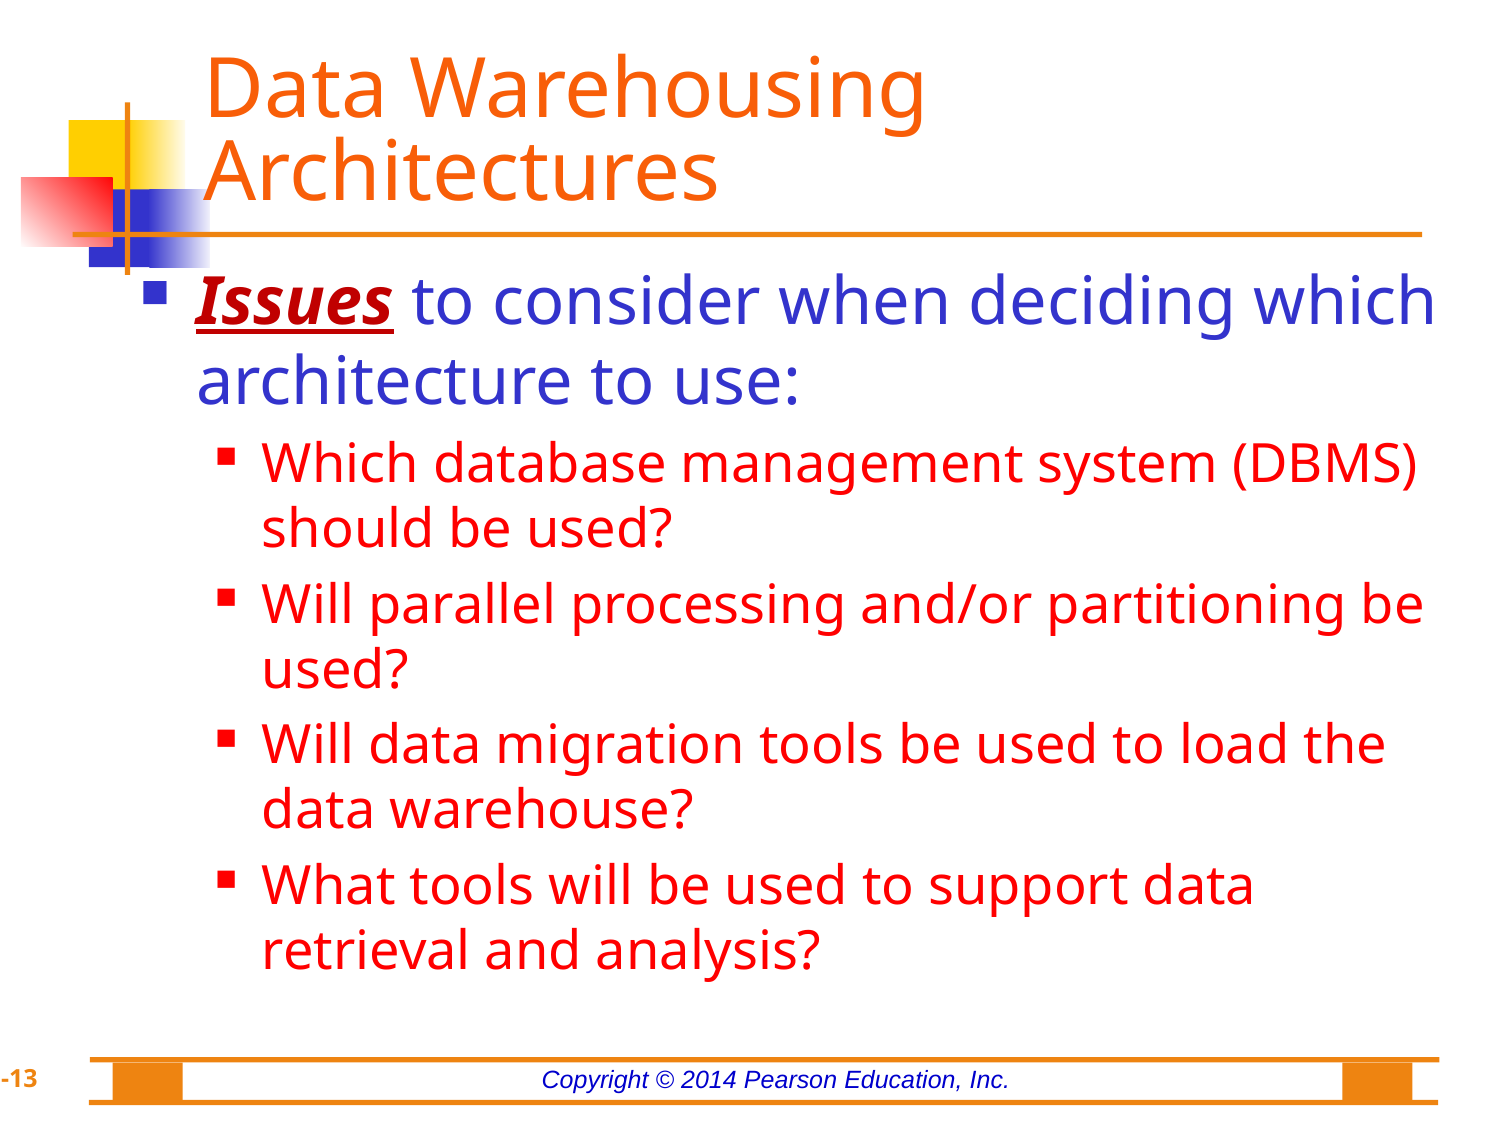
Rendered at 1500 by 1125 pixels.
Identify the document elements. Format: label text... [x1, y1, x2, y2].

list Issues to consider when deciding which architecture to use: Which database management system (DBMS) should be used? Will parallel processing and/or partitioning be used? Will data migration tools be used to load the data warehouse? What tools will be used to support data retrieval and analysis? [124, 249, 1470, 1038]
title Data Warehousing Architectures [188, 37, 1468, 226]
